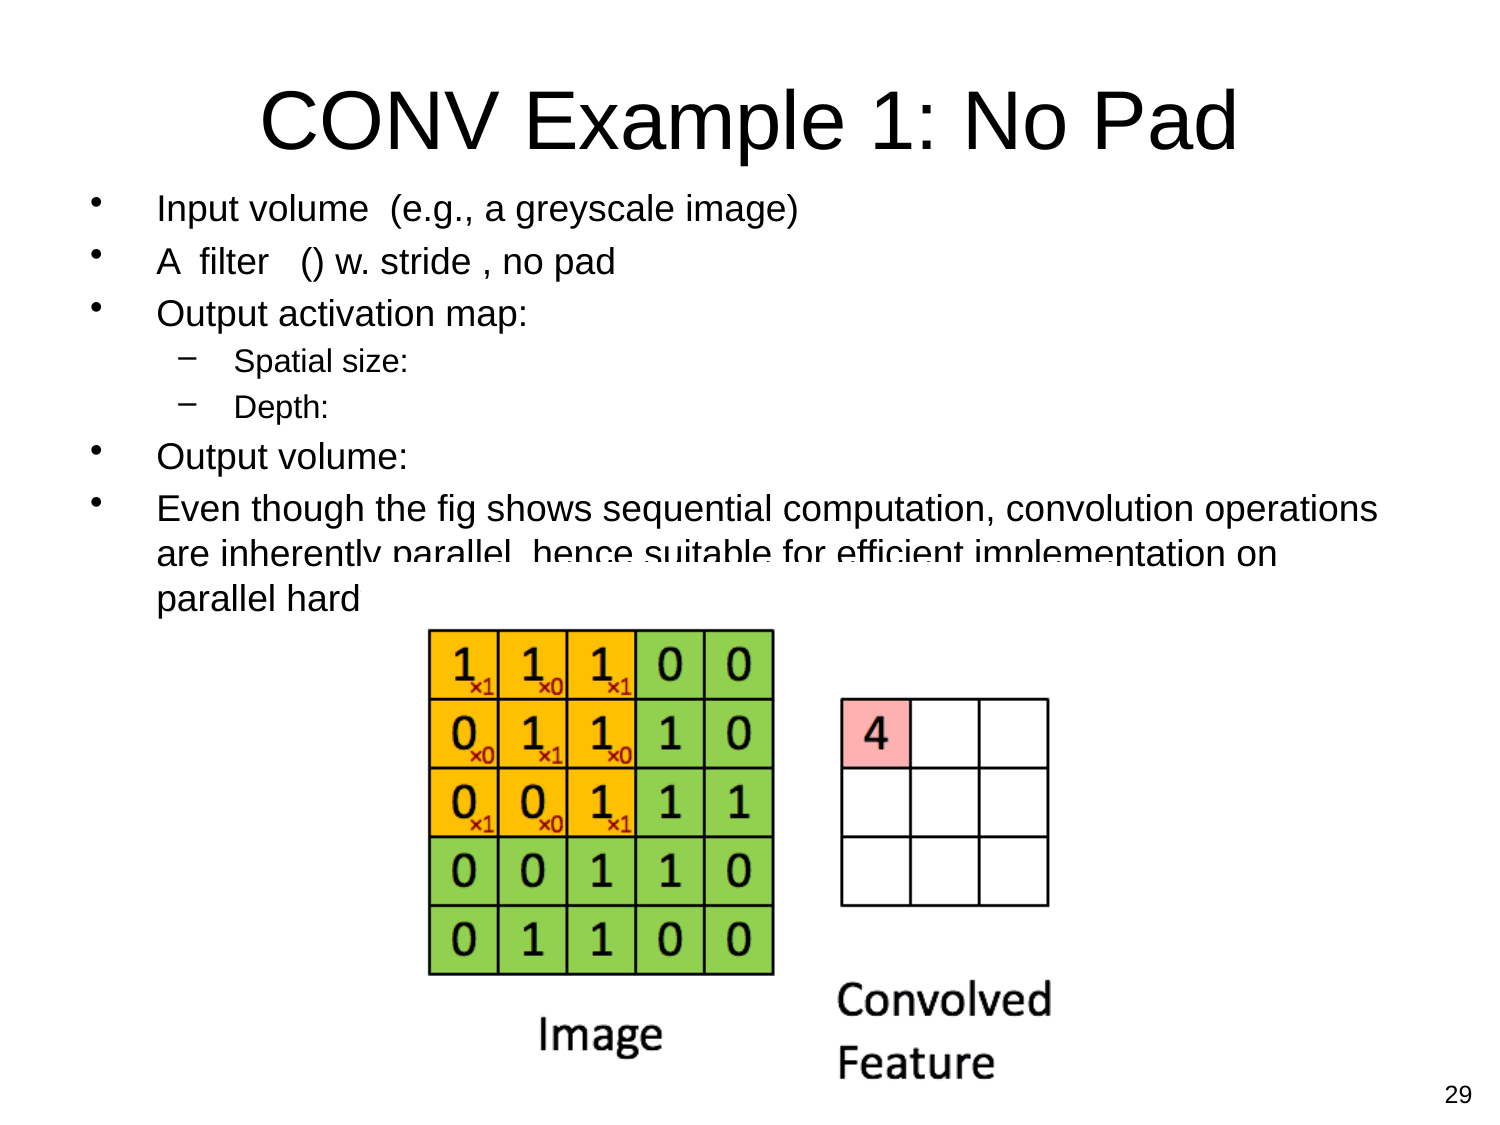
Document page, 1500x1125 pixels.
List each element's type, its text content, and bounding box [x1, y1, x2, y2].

slide_number 29 [1137, 1070, 1488, 1112]
picture [361, 562, 1114, 1112]
title CONV Example 1: No Pad [74, 44, 1426, 188]
